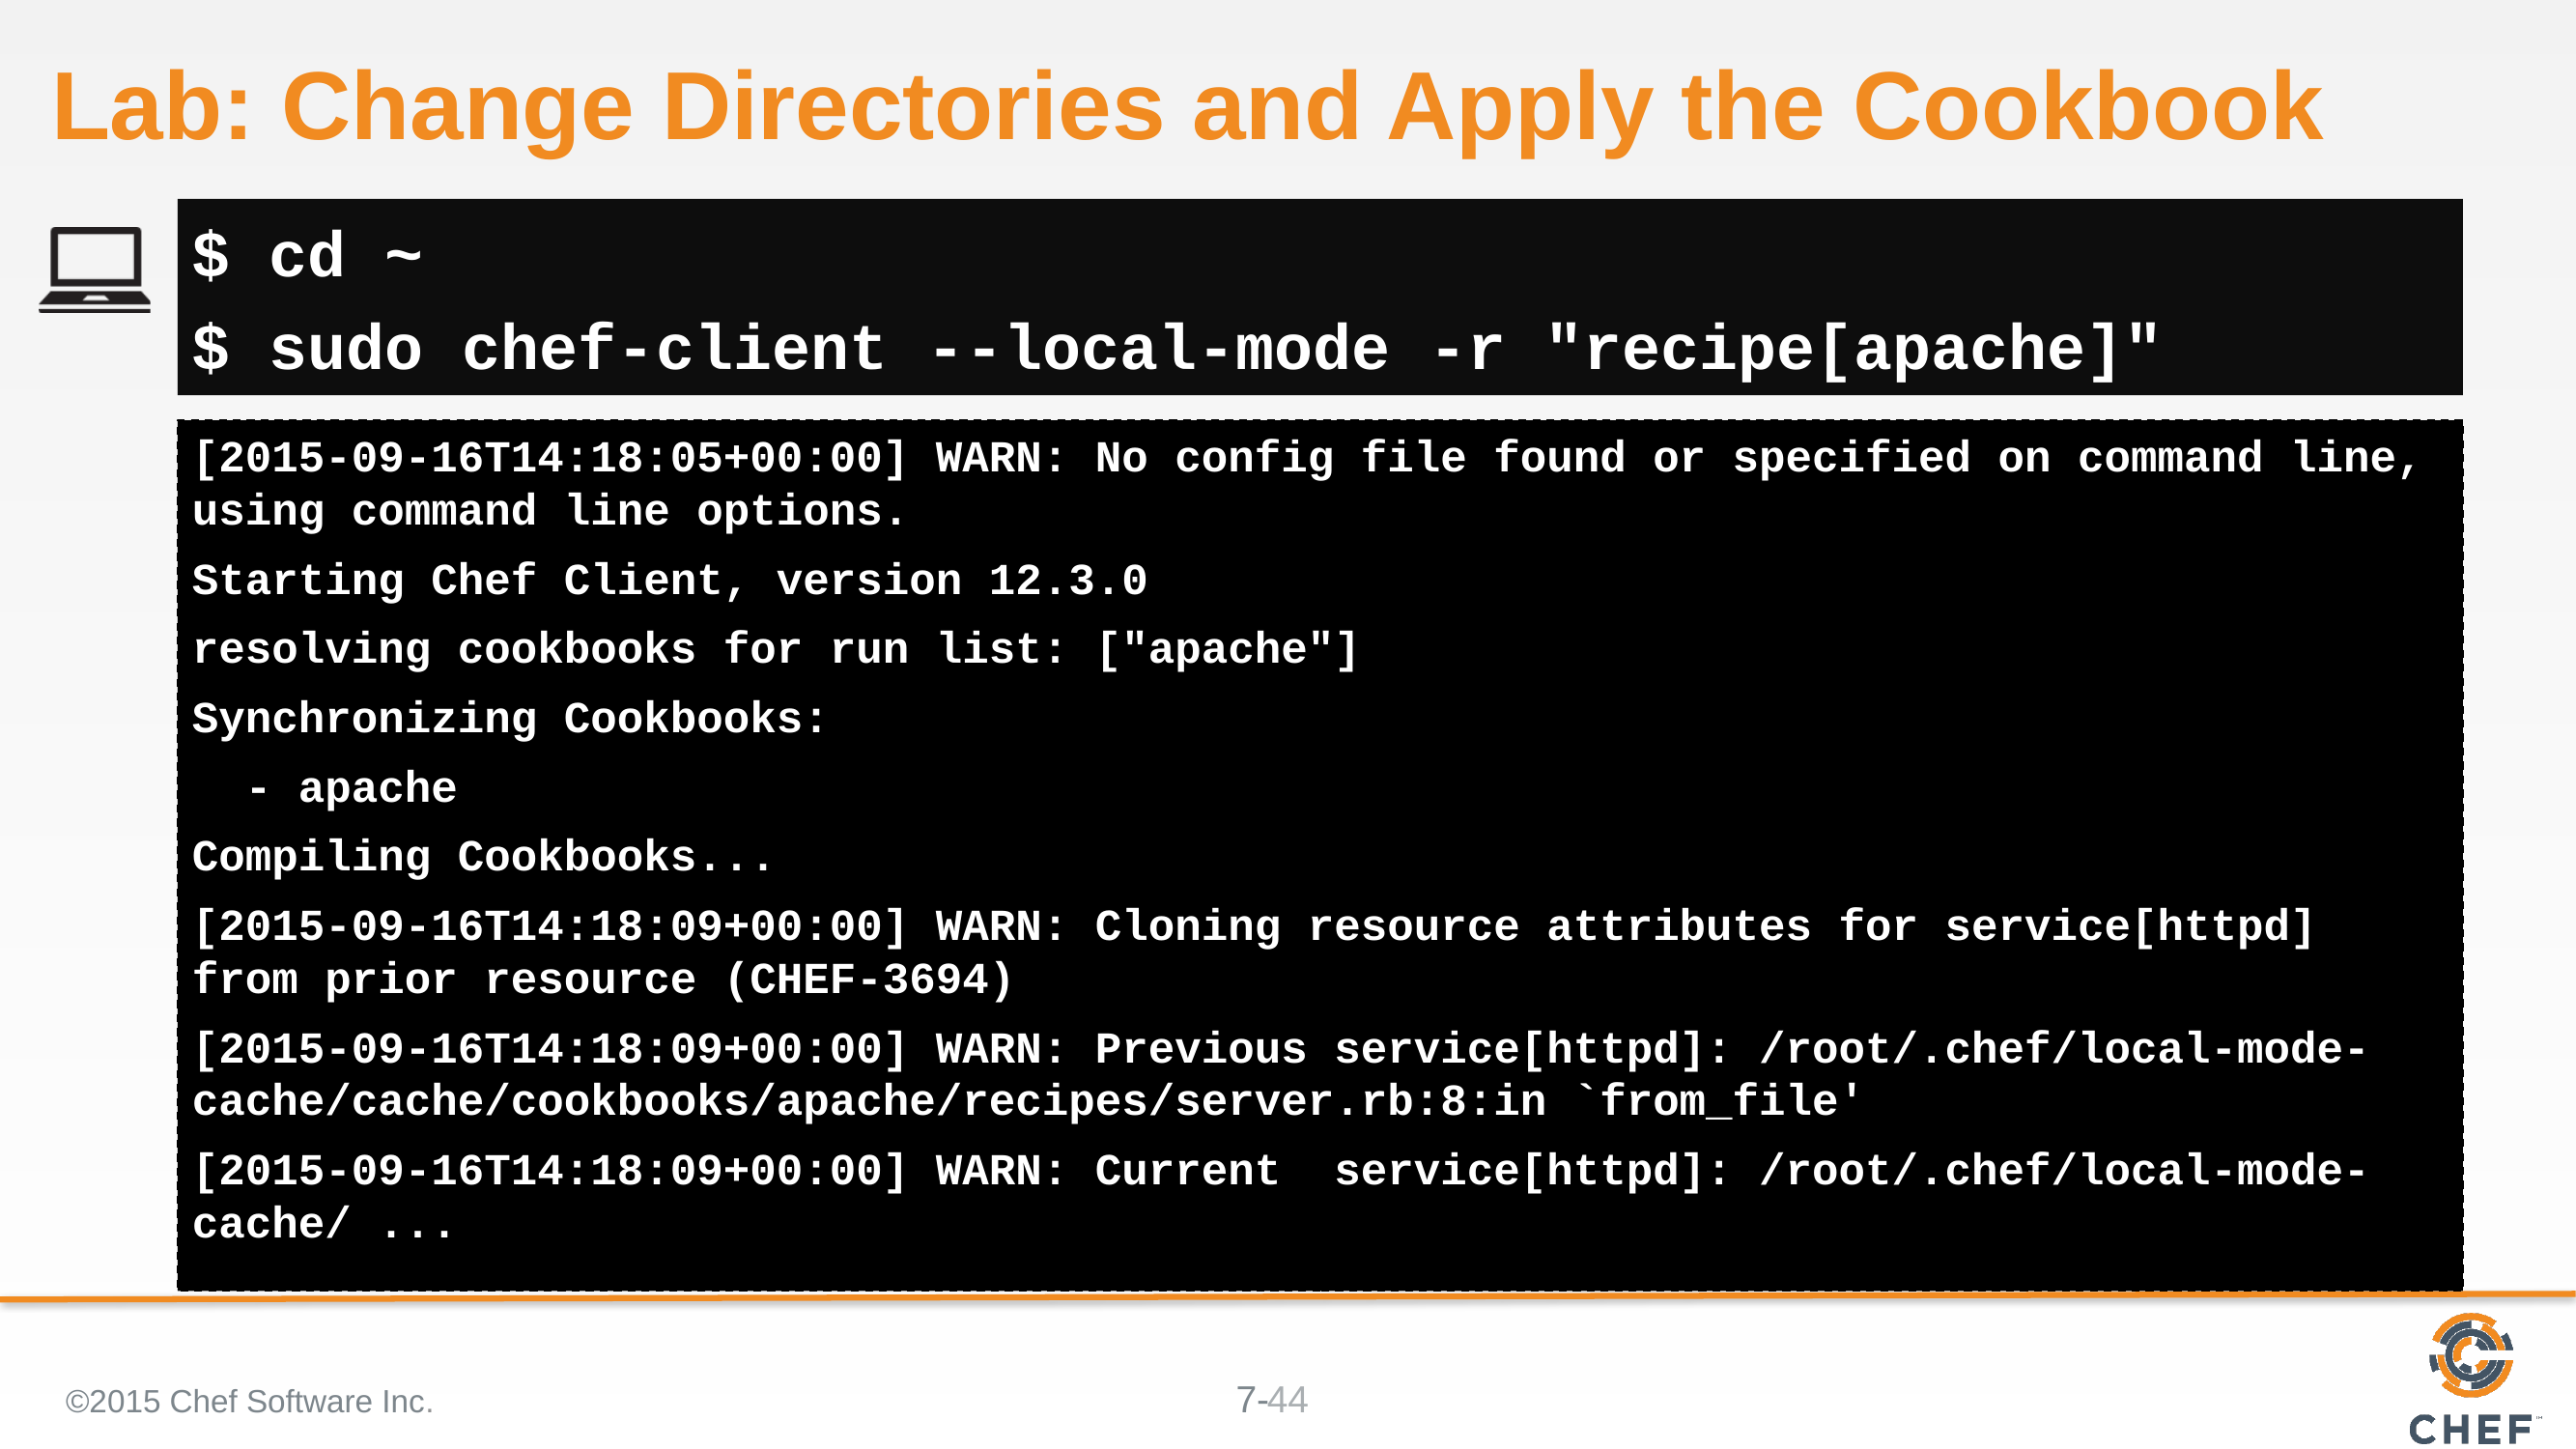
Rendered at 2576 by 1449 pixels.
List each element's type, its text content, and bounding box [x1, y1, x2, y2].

list $ cd ~ $ sudo chef-client --local-mode -r "recipe[apache]" [177, 198, 2463, 396]
slide_number 44 [998, 1359, 1578, 1437]
footer ©2015 Chef Software Inc. [51, 1359, 952, 1440]
list [2015-09-16T14:18:05+00:00] WARN: No config file found or specified on command line, using command line options. Starting Chef Client, version 12.3.0 resolving cookbooks for run list: ["apache"] Synchronizing Cookbooks: - apache Compiling Cookbooks... [2015-09-16T14:18:09+00:00] WARN: Cloning resource attributes for service[httpd] from prior resource (CHEF-3694) [2015-09-16T14:18:09+00:00] WARN: Previous service[httpd]: /root/.chef/local-mode-cache/cache/cookbooks/apache/recipes/server.rb:8:in `from_file' [2015-09-16T14:18:09+00:00] WARN: Current service[httpd]: /root/.chef/local-mode-cache/ ... [177, 419, 2464, 1292]
picture [2399, 1297, 2550, 1449]
title Lab: Change Directories and Apply the Cookbook [51, 55, 2500, 174]
